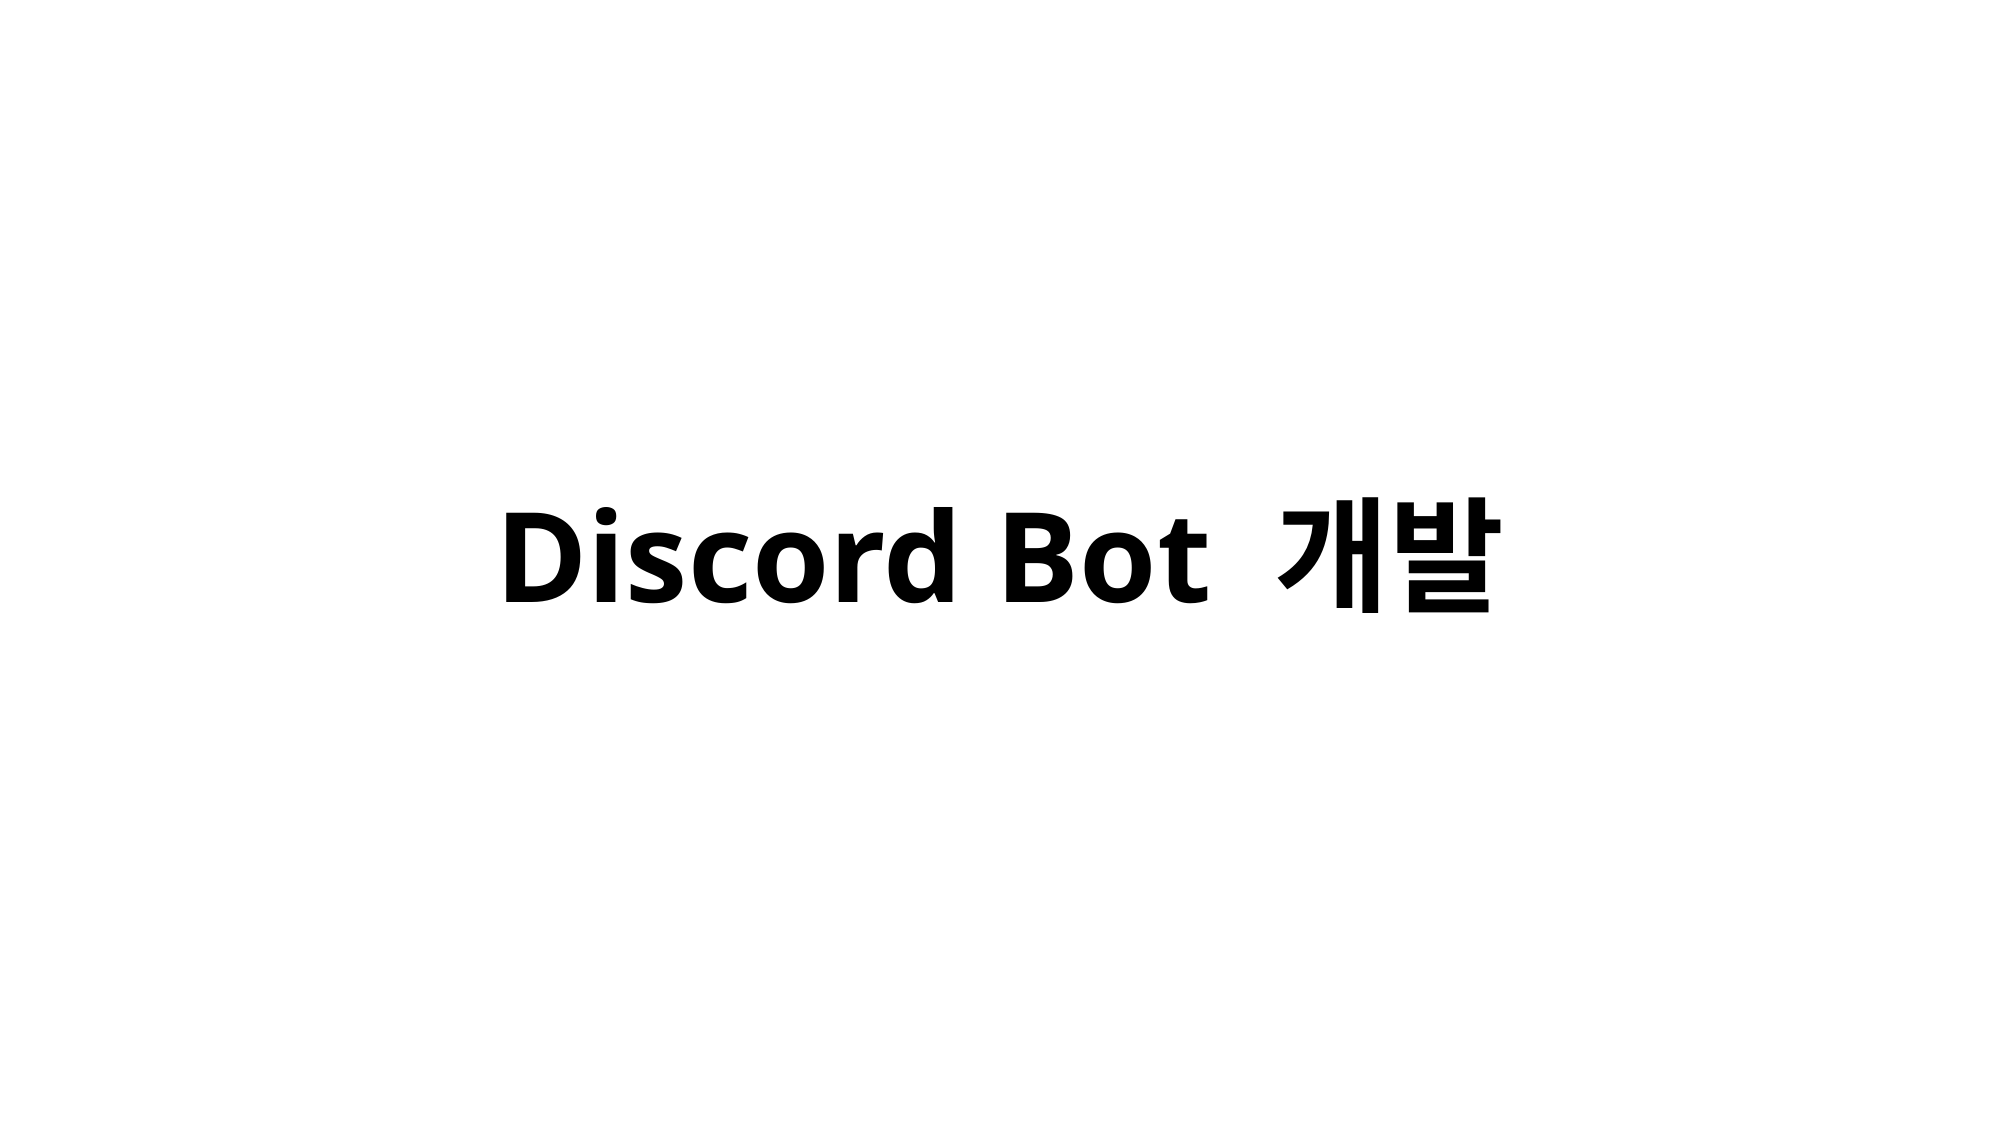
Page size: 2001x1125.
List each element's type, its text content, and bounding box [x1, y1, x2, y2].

title Discord Bot 개발 [249, 468, 1750, 657]
